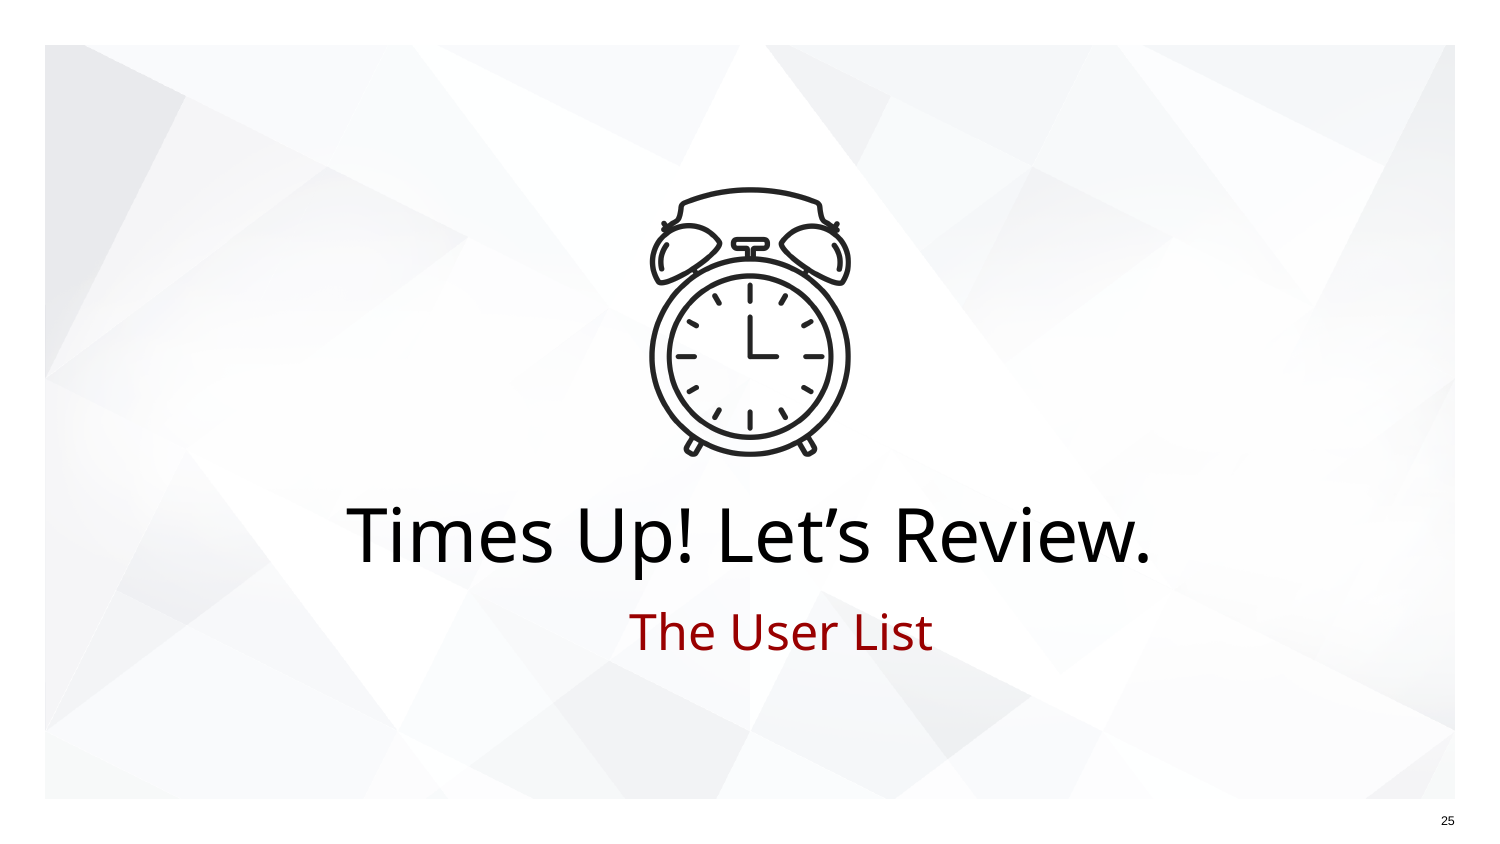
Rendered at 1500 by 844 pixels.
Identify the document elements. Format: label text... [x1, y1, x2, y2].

slide_number ‹#› [1412, 813, 1455, 831]
picture [45, 45, 1455, 799]
text_box The User List [462, 585, 1101, 704]
